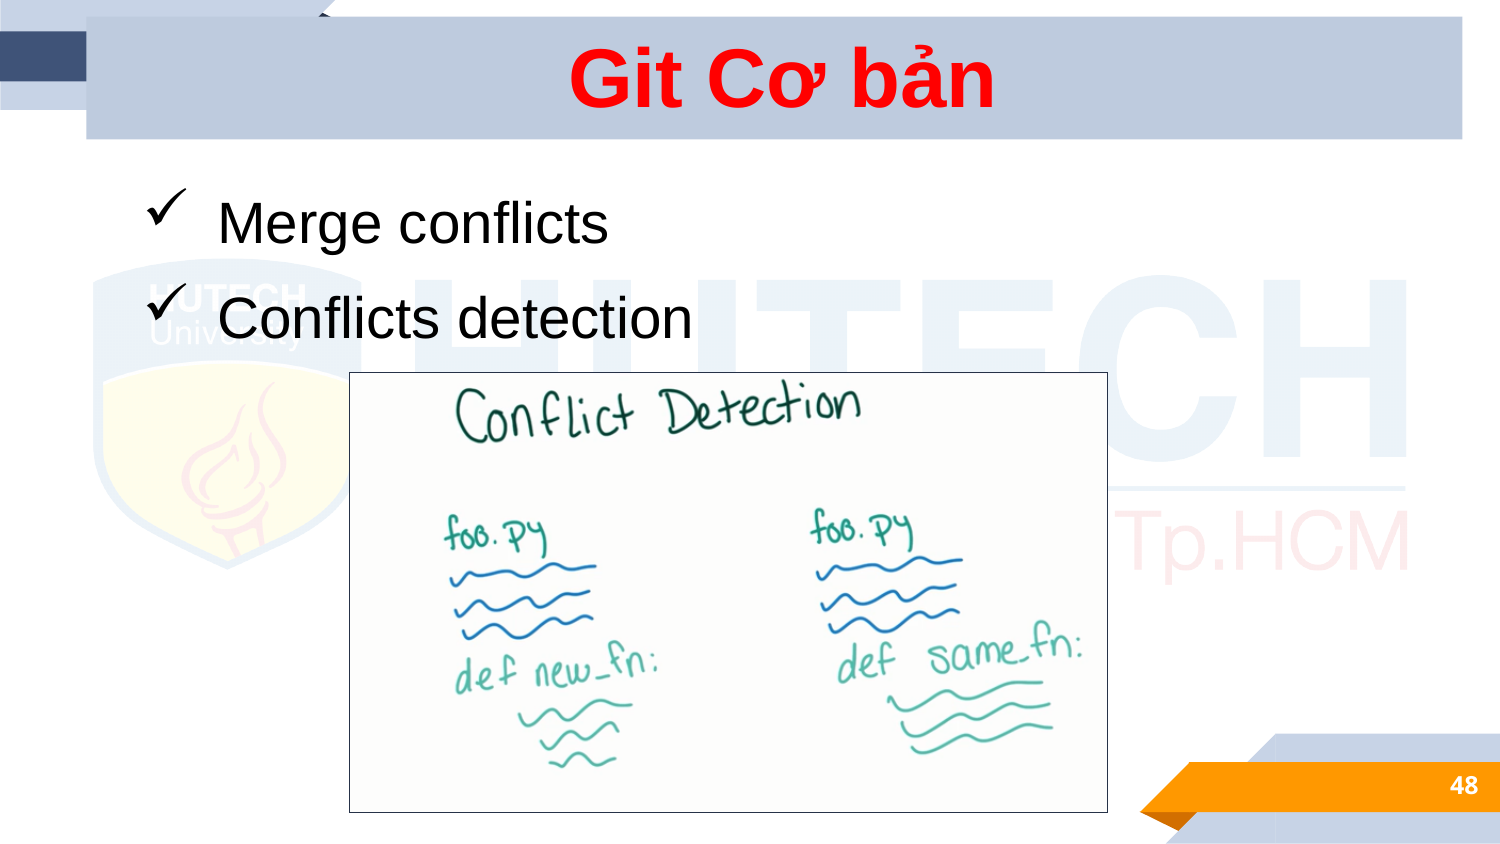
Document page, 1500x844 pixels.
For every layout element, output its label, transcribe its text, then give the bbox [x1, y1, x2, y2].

text_box Git Cơ bản [86, 16, 1463, 140]
text_box Merge conflicts Conflicts detection [52, 177, 1429, 453]
slide_number 48 [1249, 760, 1494, 813]
picture [0, 181, 1500, 813]
